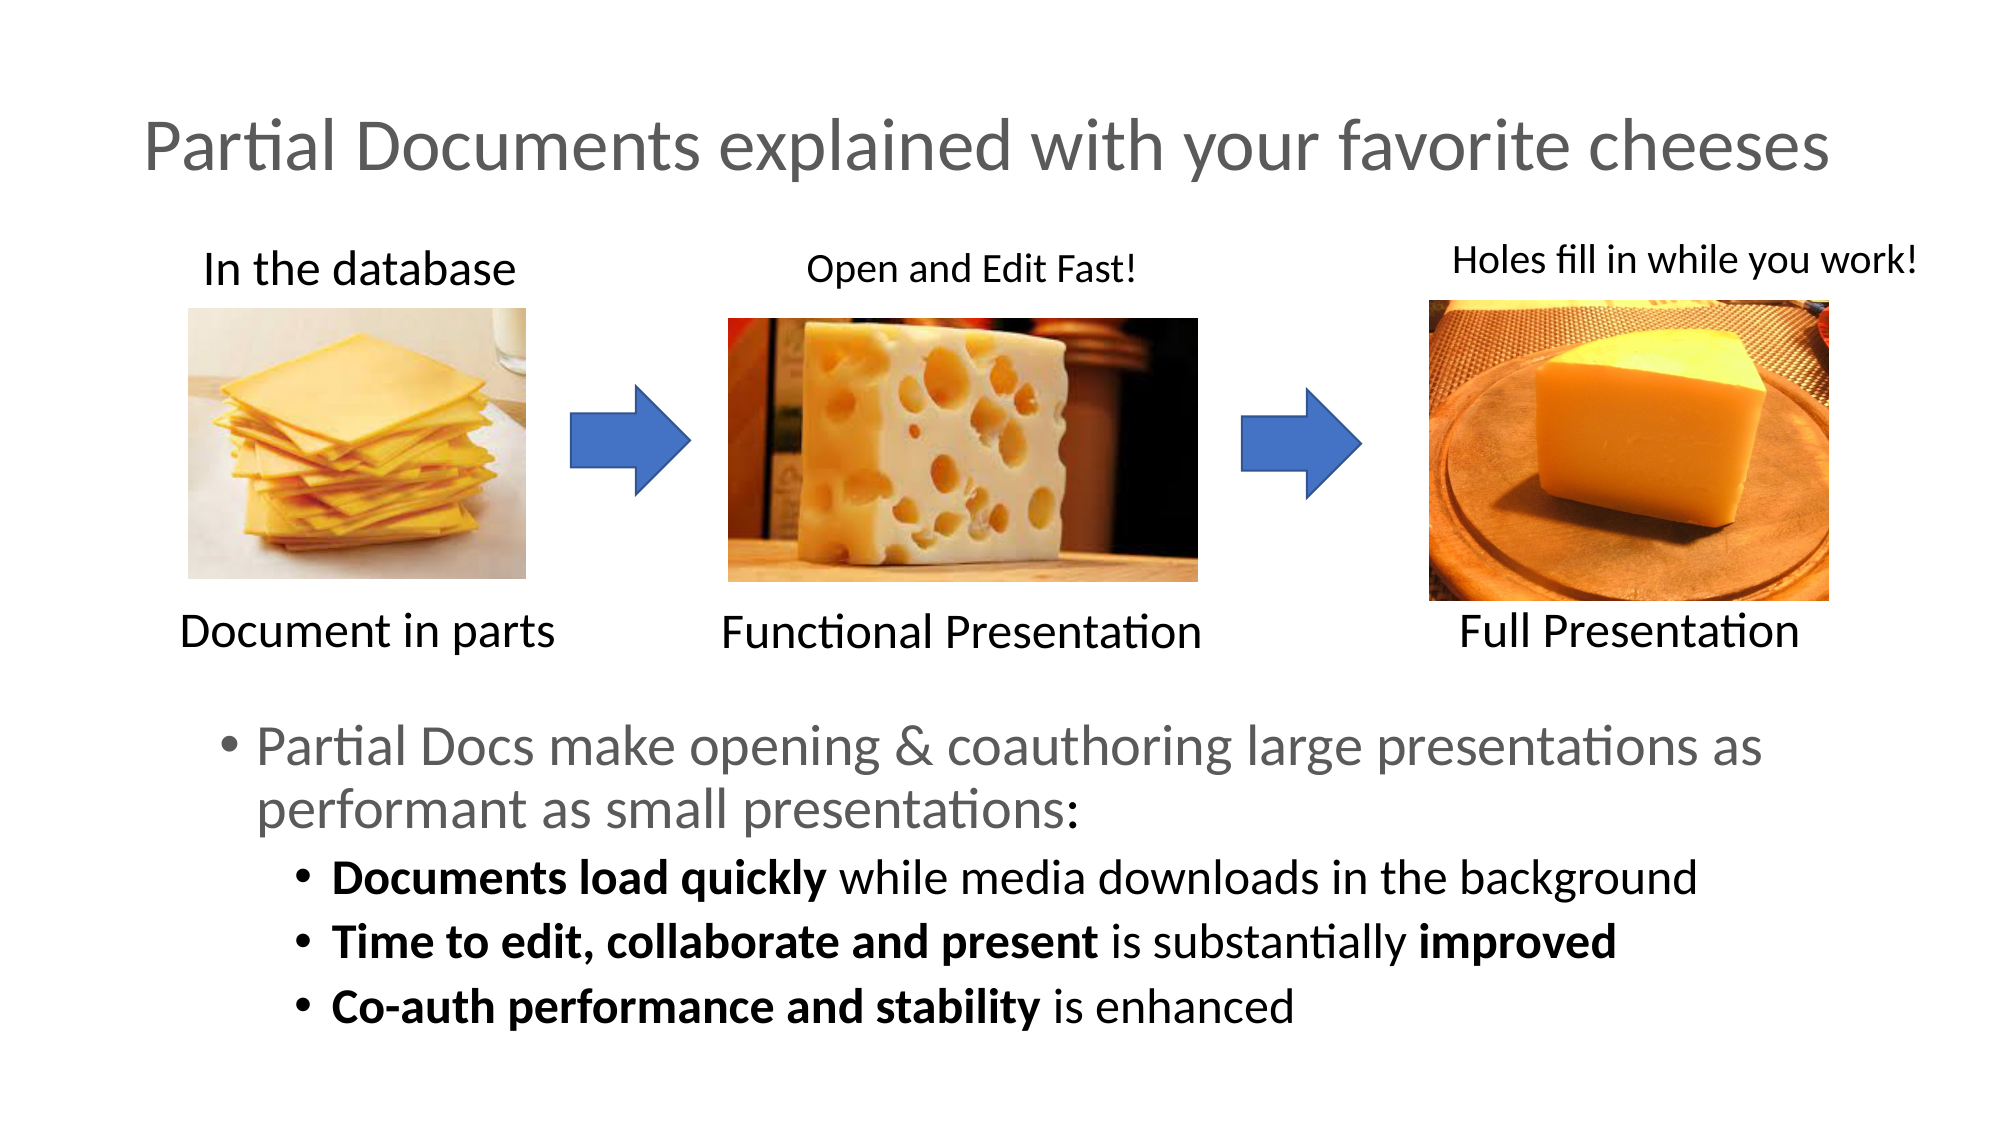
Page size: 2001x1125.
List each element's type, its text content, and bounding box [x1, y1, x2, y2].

title Partial Documents explained with your favorite cheeses [97, 52, 1895, 240]
text_box Document in parts [131, 589, 604, 665]
picture [188, 308, 526, 579]
picture [1429, 300, 1830, 601]
text_box [1240, 386, 1363, 501]
text_box Holes fill in while you work! [1437, 224, 1948, 290]
text_box [569, 383, 692, 497]
text_box Open and Edit Fast! [791, 233, 1184, 299]
text_box Functional Presentation [688, 591, 1236, 667]
picture [728, 318, 1198, 582]
list Partial Docs make opening & coauthoring large presentations as performant as small presentations: Documents load quickly while media downloads in the background Time to edit, collaborate and present is substantially improved Co-auth performance and stability is enhanced [204, 707, 2000, 1125]
text_box Full Presentation [1429, 589, 1831, 665]
text_box In the database [188, 228, 548, 304]
